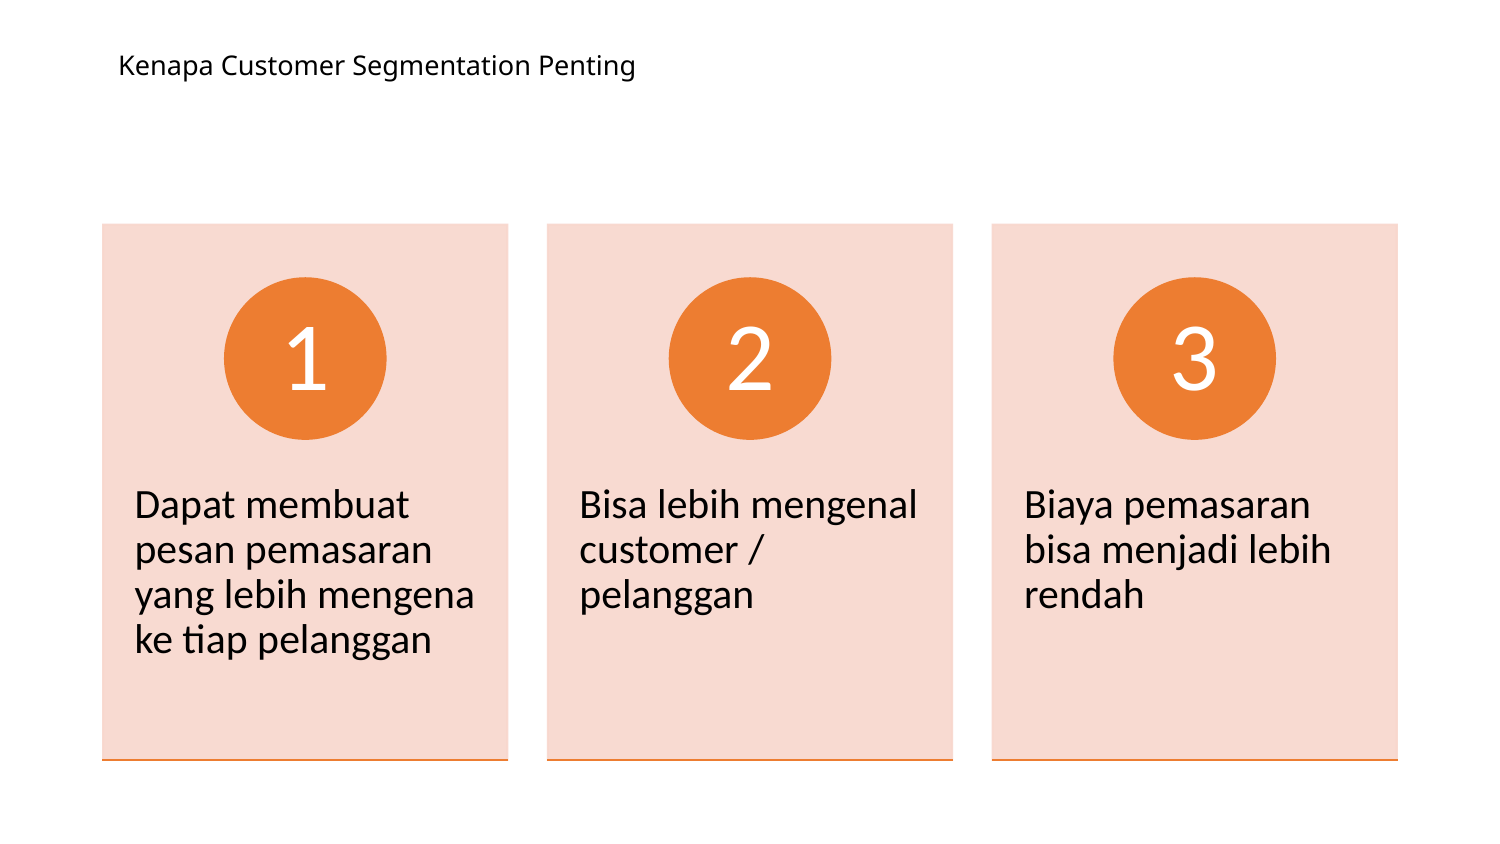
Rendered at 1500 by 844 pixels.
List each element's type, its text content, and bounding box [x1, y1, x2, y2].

title Kenapa Customer Segmentation Penting [103, 44, 1397, 208]
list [103, 224, 1397, 760]
